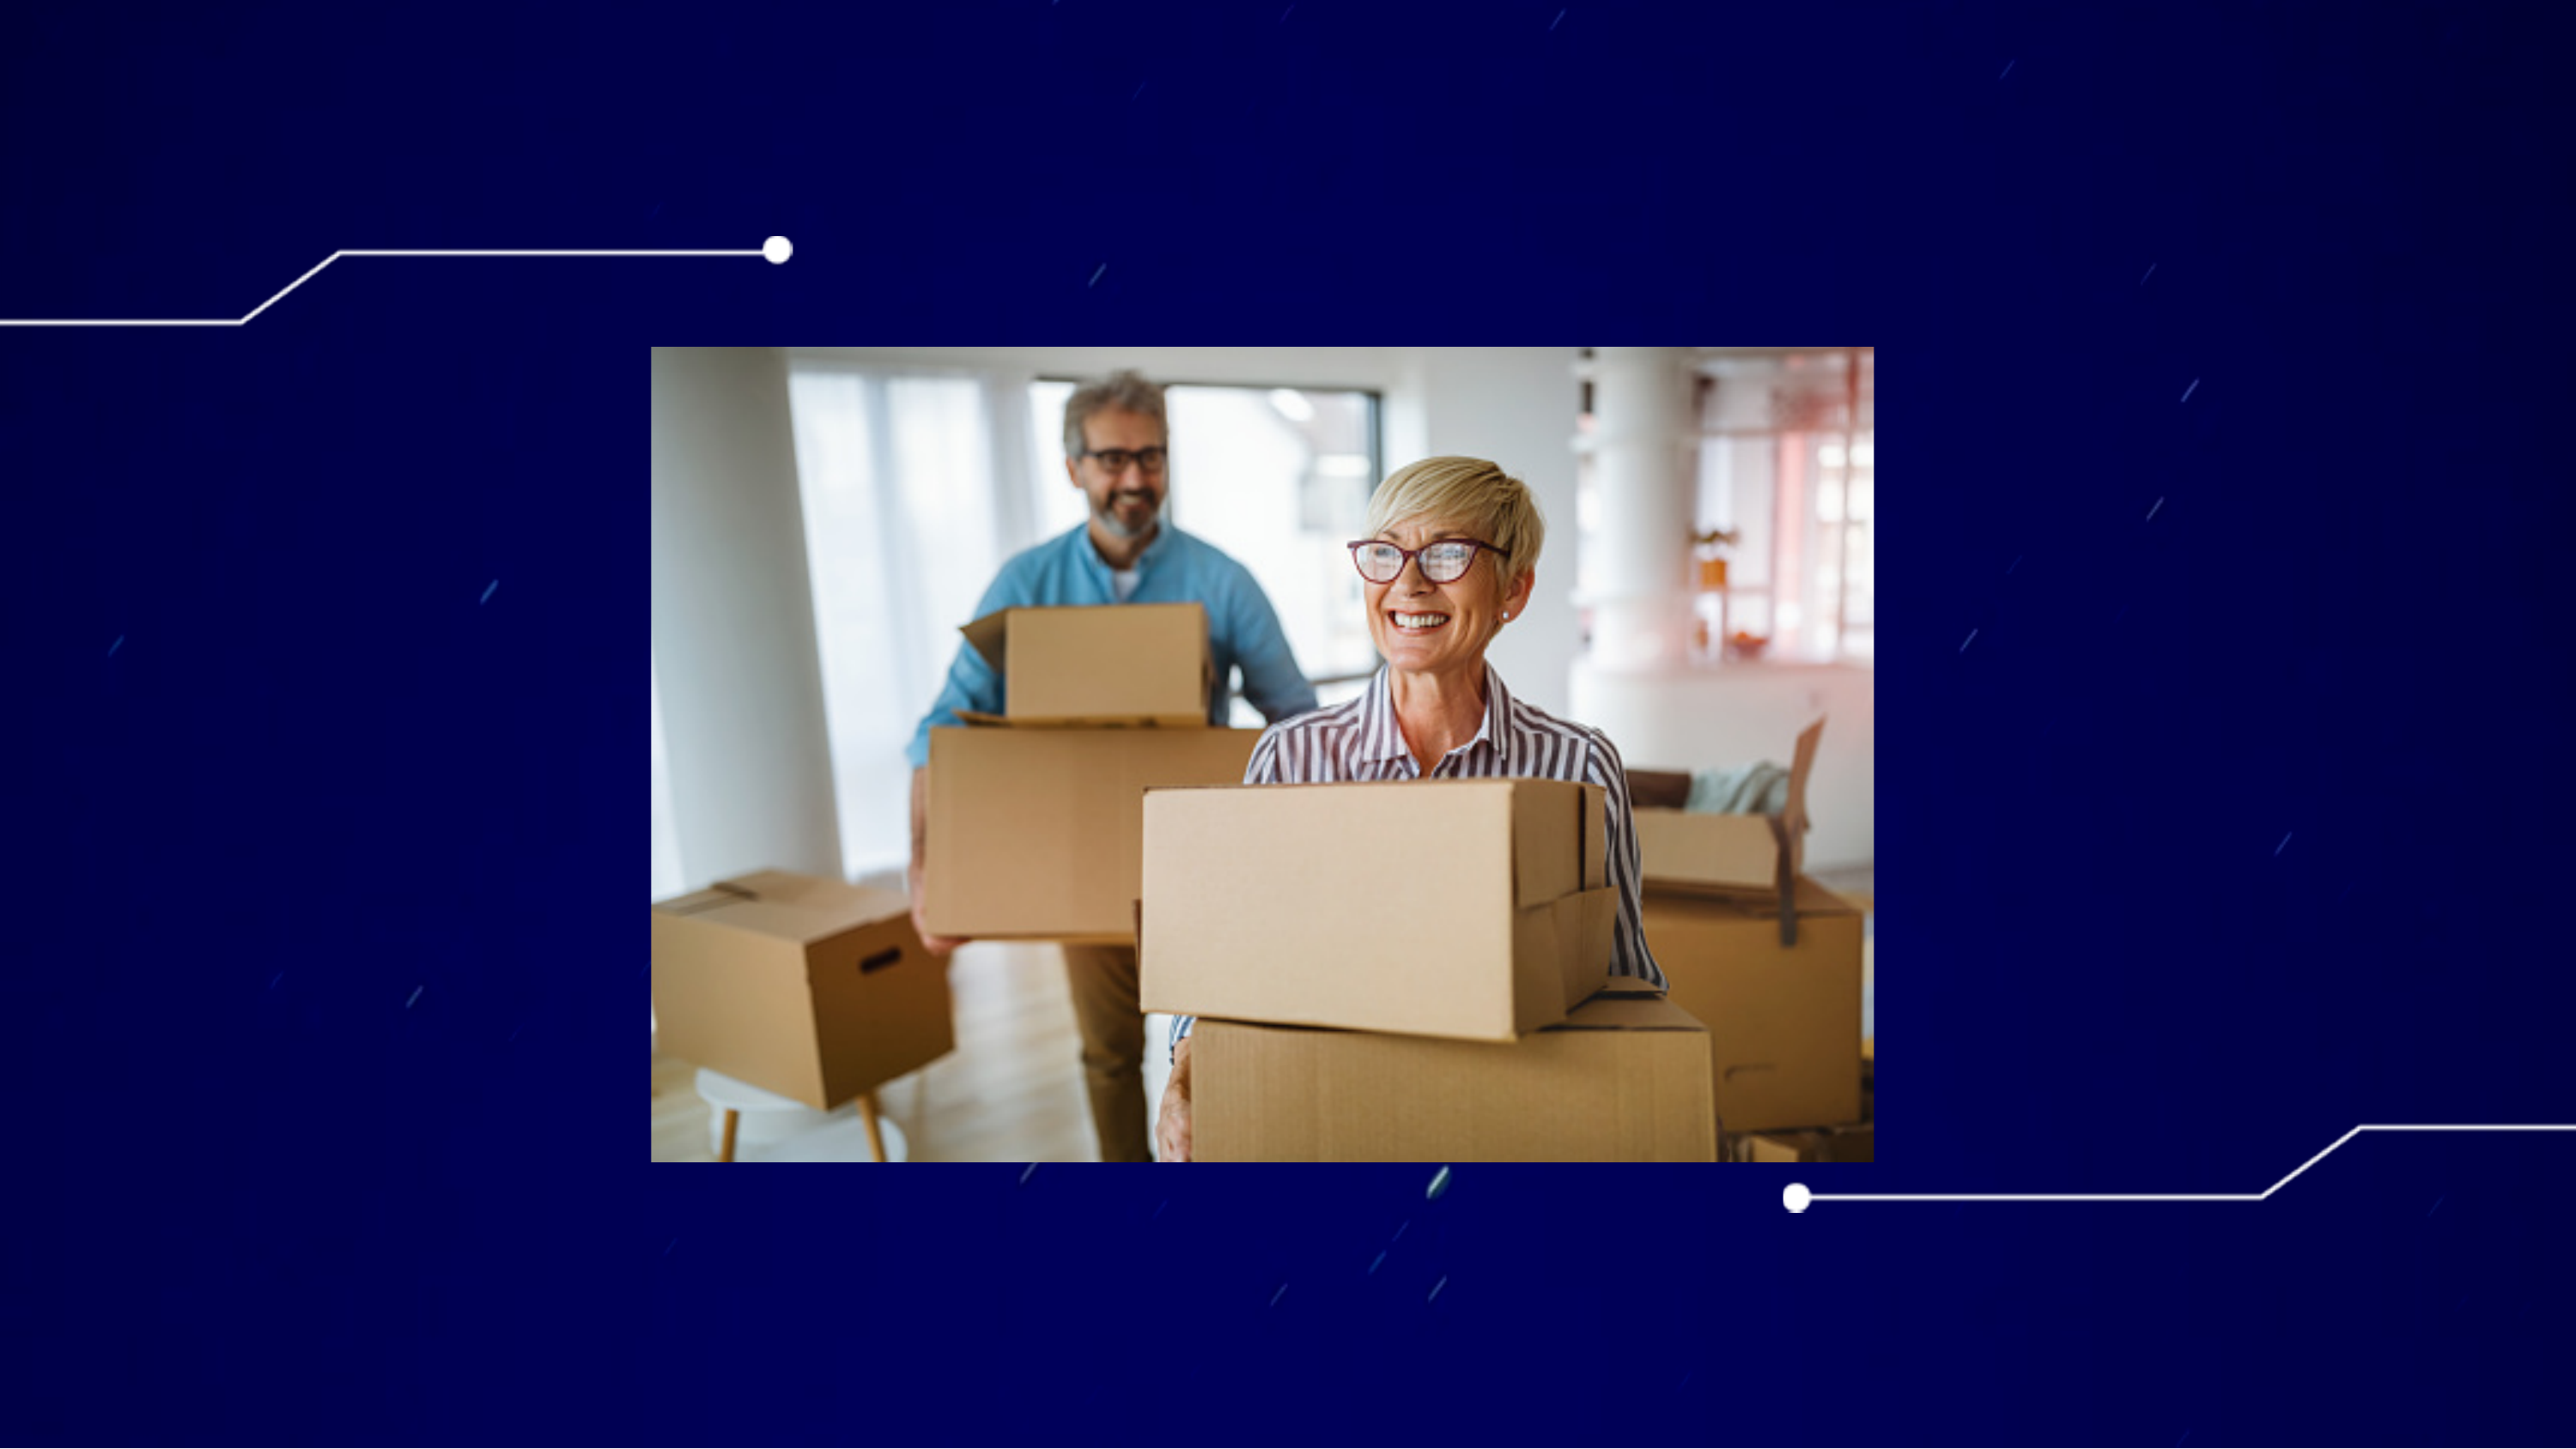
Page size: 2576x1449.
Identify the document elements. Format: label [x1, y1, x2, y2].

text_box [0, 0, 2576, 1449]
